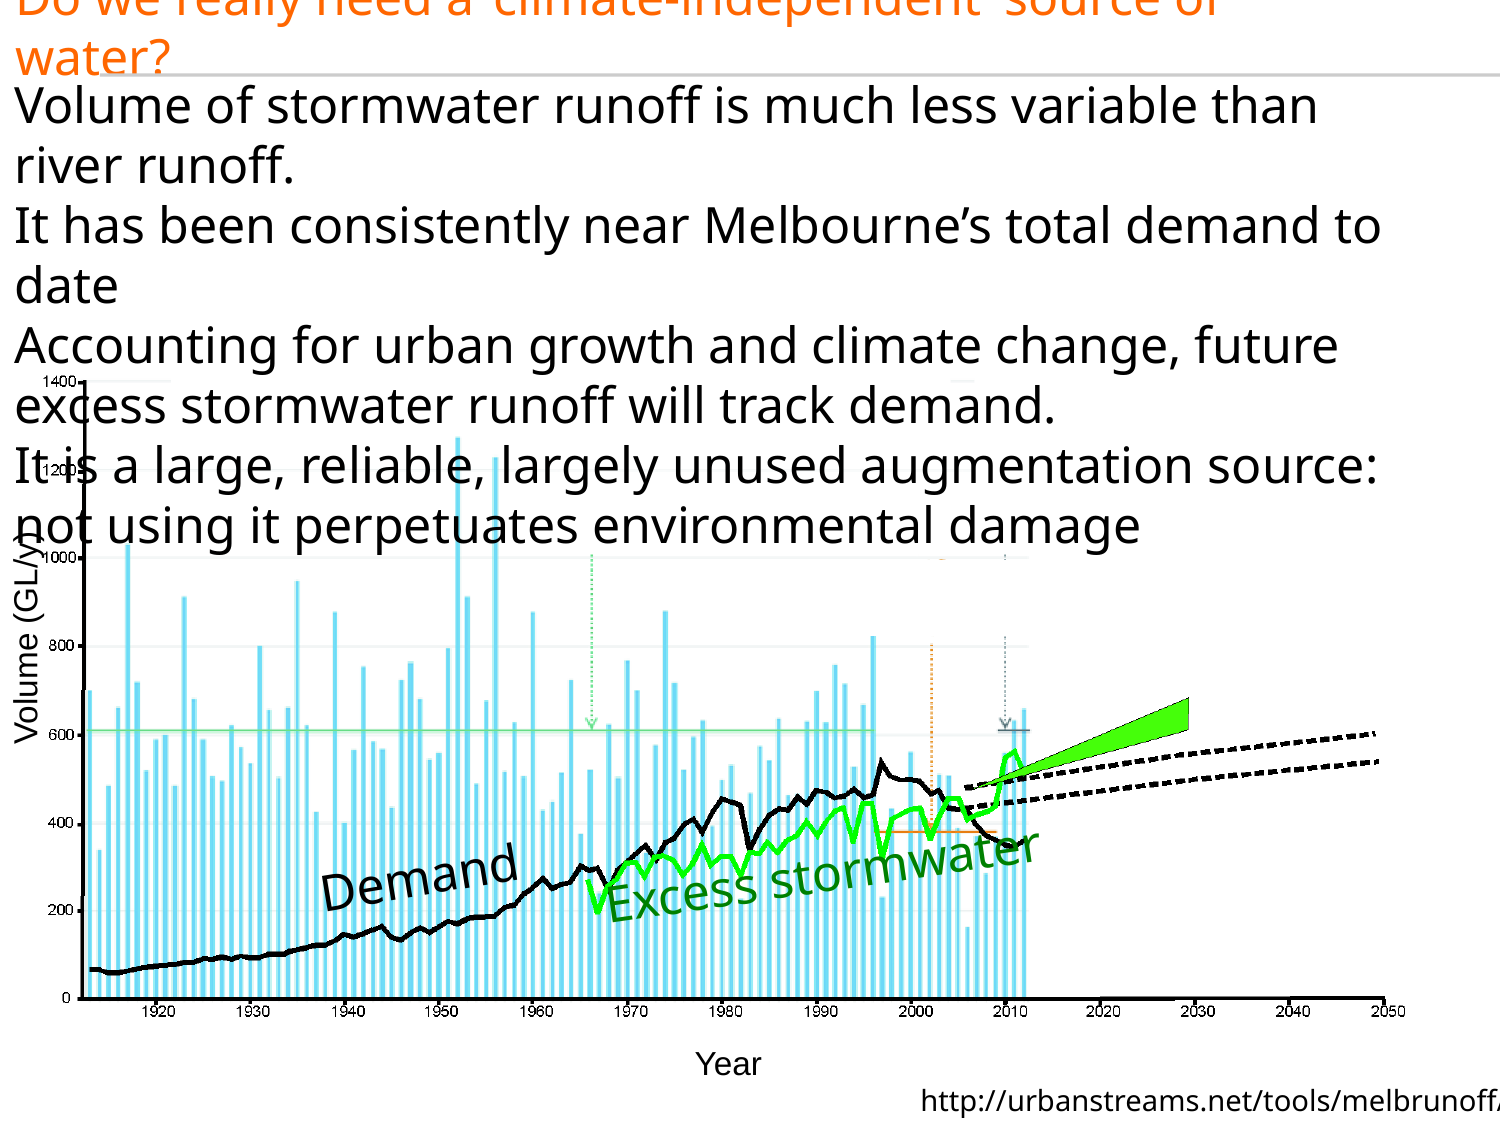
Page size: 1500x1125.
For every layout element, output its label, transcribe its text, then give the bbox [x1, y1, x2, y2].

text_box Volume (GL/y) [0, 622, 35, 760]
text_box Year [679, 1044, 777, 1090]
text_box http://urbanstreams.net/tools/melbrunoff/ [905, 1074, 1500, 1125]
text_box Volume of stormwater runoff is much less variable than river runoff. It has been consistently near Melbourne’s total demand to date Accounting for urban growth and climate change, future excess stormwater runoff will track demand. It is a large, reliable, largely unused augmentation source: not using it perpetuates environmental damage [0, 76, 1447, 622]
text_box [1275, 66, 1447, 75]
text_box Do we really need a ‘climate-independent’ source of water? [0, 0, 1275, 102]
picture [41, 324, 1406, 1036]
